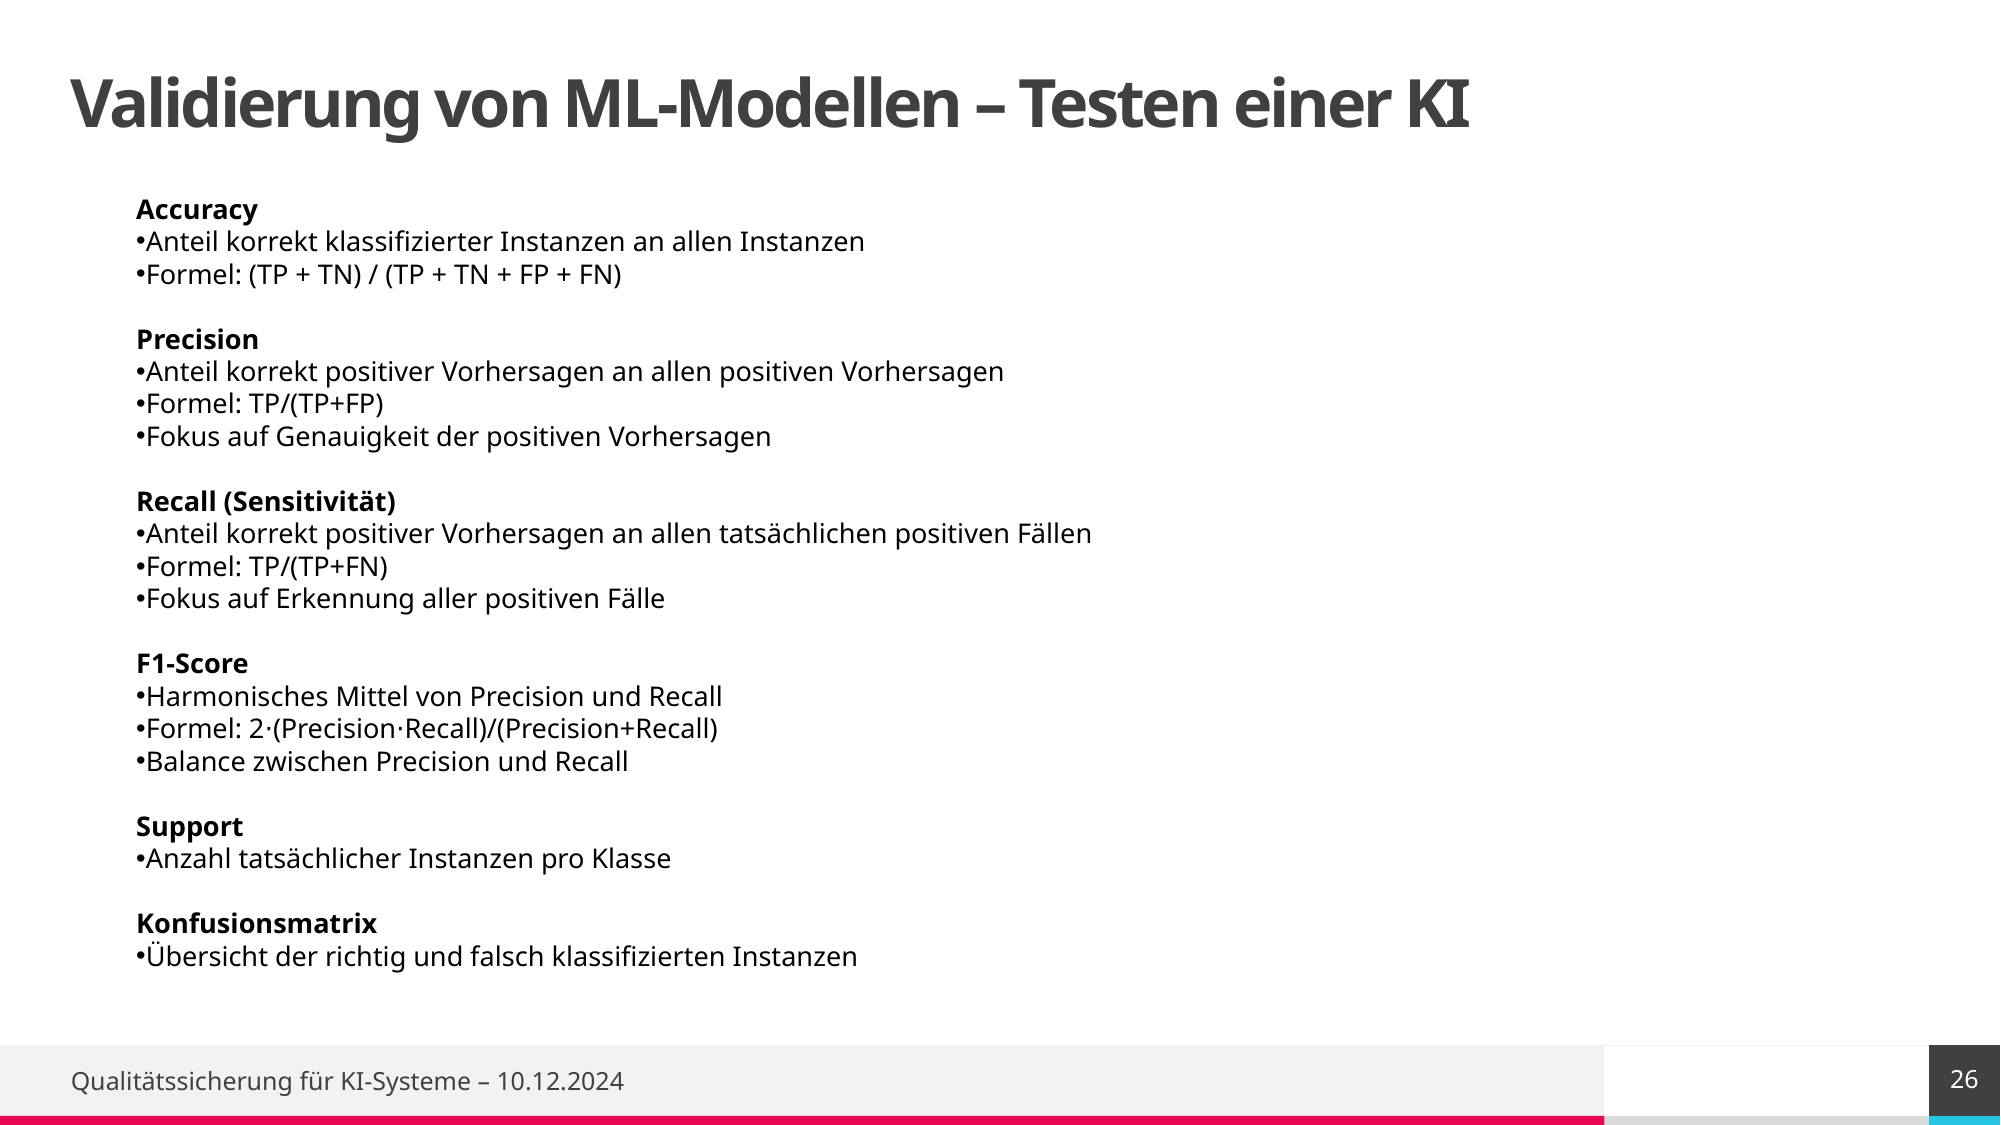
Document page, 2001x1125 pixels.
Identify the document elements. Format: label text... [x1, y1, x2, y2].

title Validierung von ML-Modellen – Testen einer KI [70, 70, 1932, 142]
text_box Accuracy Anteil korrekt klassifizierter Instanzen an allen Instanzen Formel: (TP + TN) / (TP + TN + FP + FN) Precision Anteil korrekt positiver Vorhersagen an allen positiven Vorhersagen Formel: TP/(TP+FP) Fokus auf Genauigkeit der positiven Vorhersagen Recall (Sensitivität) Anteil korrekt positiver Vorhersagen an allen tatsächlichen positiven Fällen Formel: TP/(TP+FN) Fokus auf Erkennung aller positiven Fälle F1-Score Harmonisches Mittel von Precision und Recall Formel: 2⋅(Precision⋅Recall)/(Precision+Recall) Balance zwischen Precision und Recall Support Anzahl tatsächlicher Instanzen pro Klasse Konfusionsmatrix Übersicht der richtig und falsch klassifizierten Instanzen [121, 184, 1248, 1125]
footer Qualitätssicherung für KI-Systeme – 10.12.2024 [70, 1056, 121, 1105]
slide_number 26 [1929, 1045, 2000, 1116]
